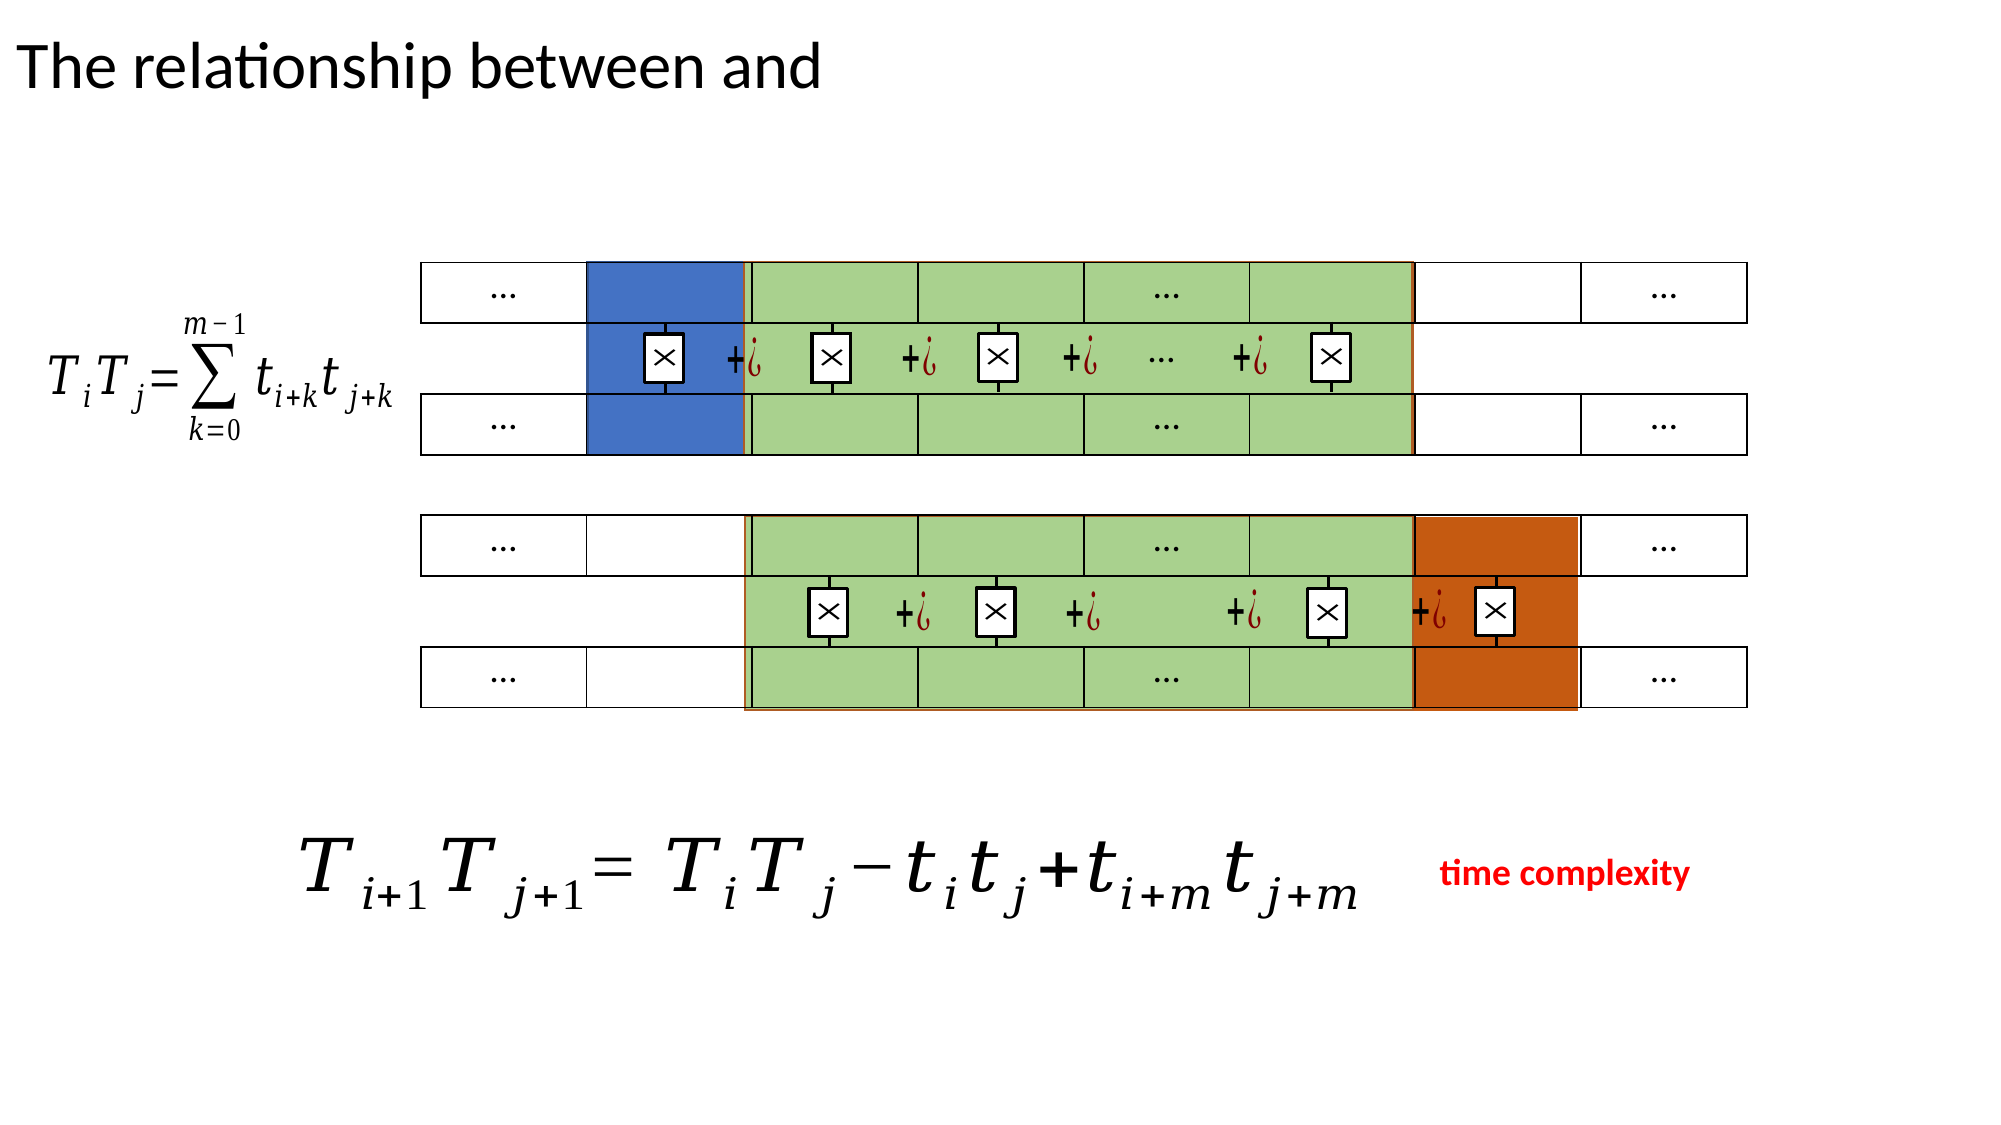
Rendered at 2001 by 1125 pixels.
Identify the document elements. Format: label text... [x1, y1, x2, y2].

text_box [919, 648, 1083, 707]
text_box [1250, 263, 1414, 322]
text_box [1250, 516, 1414, 575]
text_box [1416, 516, 1580, 575]
text_box [1085, 648, 1249, 707]
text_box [1477, 575, 1514, 647]
text_box [683, 324, 743, 393]
text_box [847, 577, 977, 646]
text_box [743, 263, 751, 322]
text_box [1416, 648, 1580, 707]
text_box [1085, 395, 1249, 454]
text_box [1514, 577, 1581, 646]
text_box [919, 516, 1083, 575]
text_box [753, 263, 917, 322]
text_box [1250, 395, 1414, 454]
text_box [587, 395, 743, 454]
text_box [743, 395, 751, 454]
text_box [753, 516, 917, 575]
text_box [1346, 577, 1414, 646]
text_box [744, 577, 810, 646]
text_box [919, 395, 1083, 454]
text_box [979, 321, 1016, 393]
text_box [1410, 708, 1581, 714]
text_box [1014, 577, 1309, 646]
text_box [1085, 516, 1249, 575]
text_box [1250, 648, 1414, 707]
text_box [1313, 321, 1349, 393]
text_box [587, 263, 743, 322]
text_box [1309, 577, 1346, 648]
text_box [744, 648, 751, 707]
text_box [586, 324, 646, 393]
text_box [977, 576, 1014, 648]
text_box [1016, 324, 1313, 393]
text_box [646, 322, 683, 394]
text_box … [1133, 317, 1190, 378]
text_box [753, 648, 917, 707]
text_box [919, 263, 1083, 322]
text_box [1414, 577, 1477, 646]
text_box [753, 395, 917, 454]
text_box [810, 576, 847, 648]
text_box [1349, 324, 1414, 393]
text_box [1085, 263, 1249, 322]
text_box [744, 516, 751, 575]
text_box [850, 324, 979, 393]
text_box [813, 322, 850, 393]
text_box [743, 324, 813, 393]
